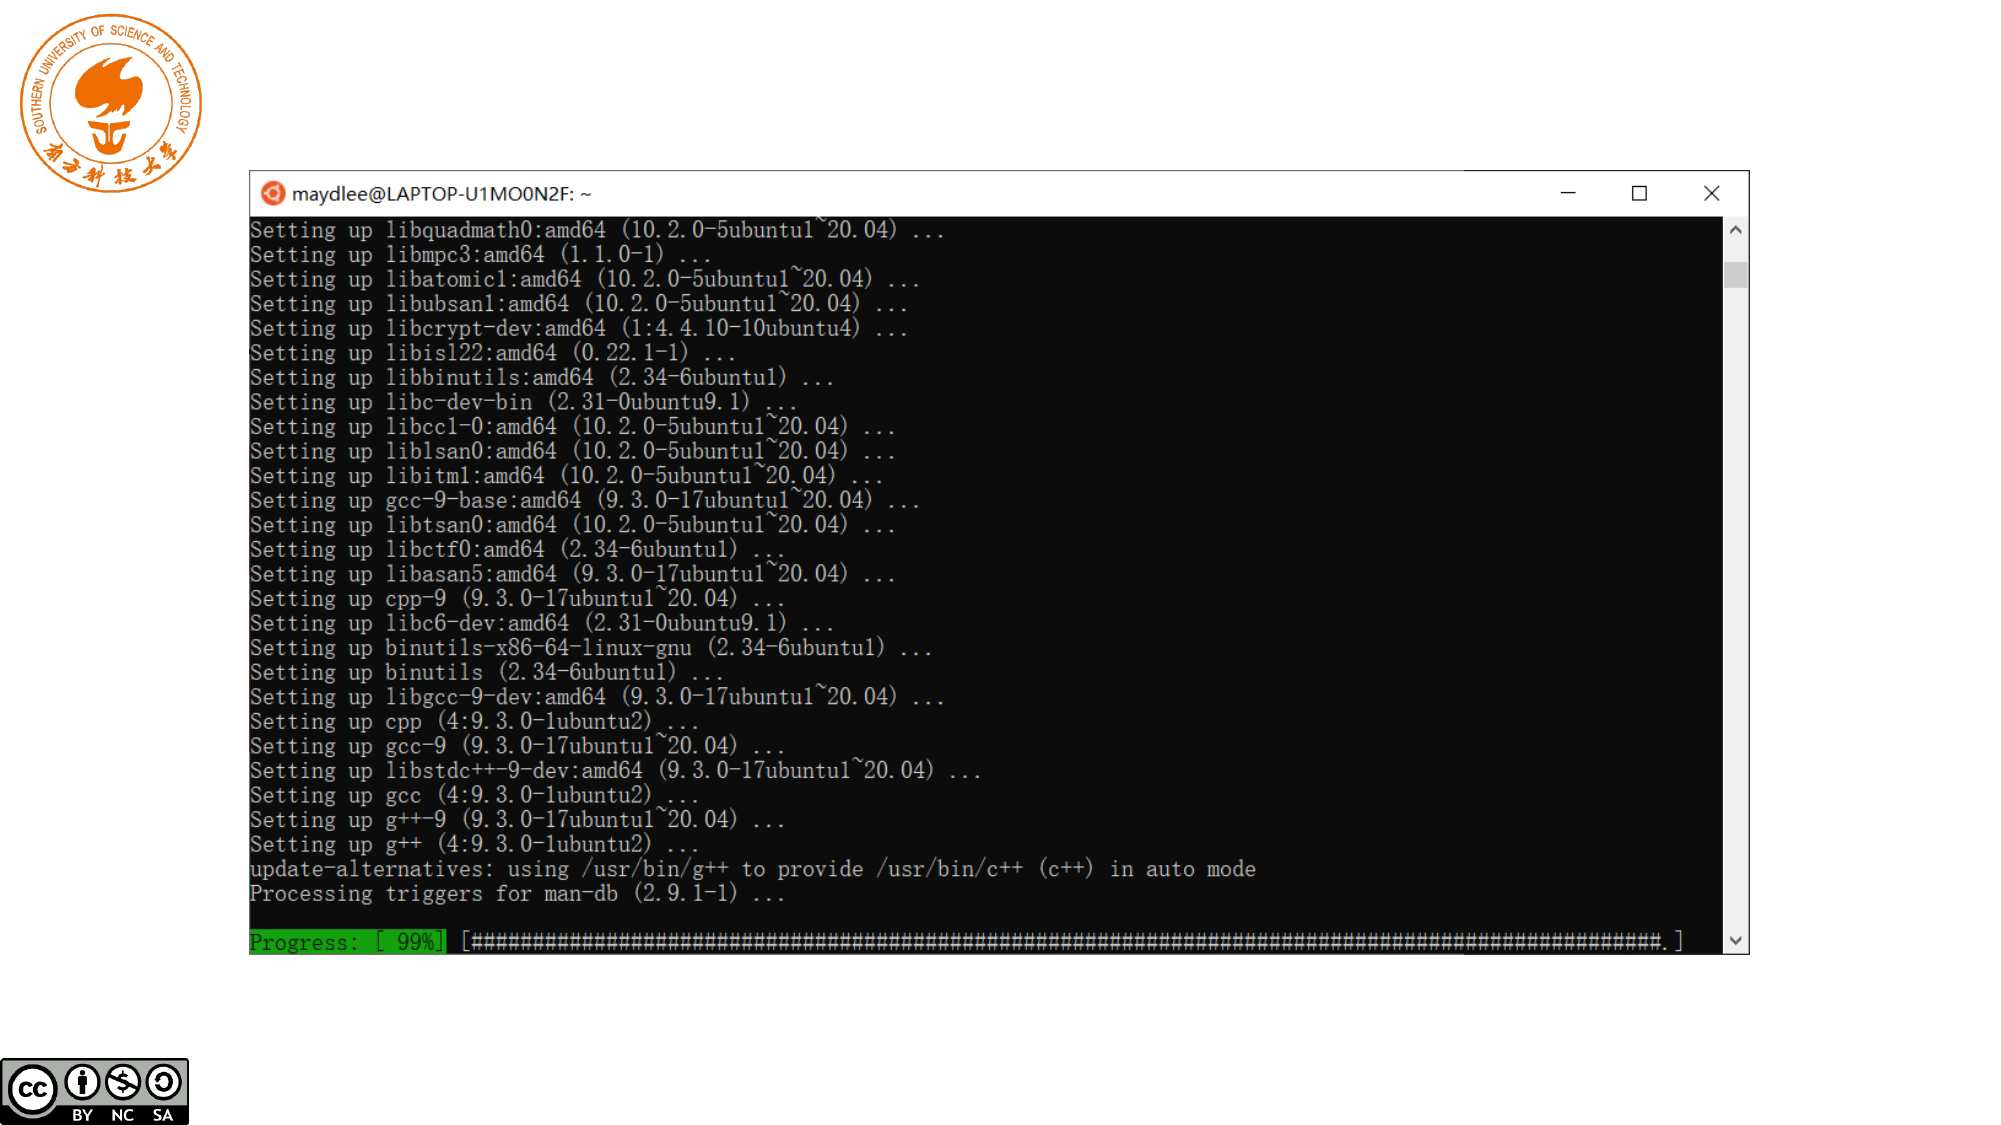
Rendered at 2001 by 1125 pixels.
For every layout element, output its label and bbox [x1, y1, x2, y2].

picture [0, 1058, 189, 1125]
picture [18, 11, 202, 194]
picture [249, 170, 1750, 955]
